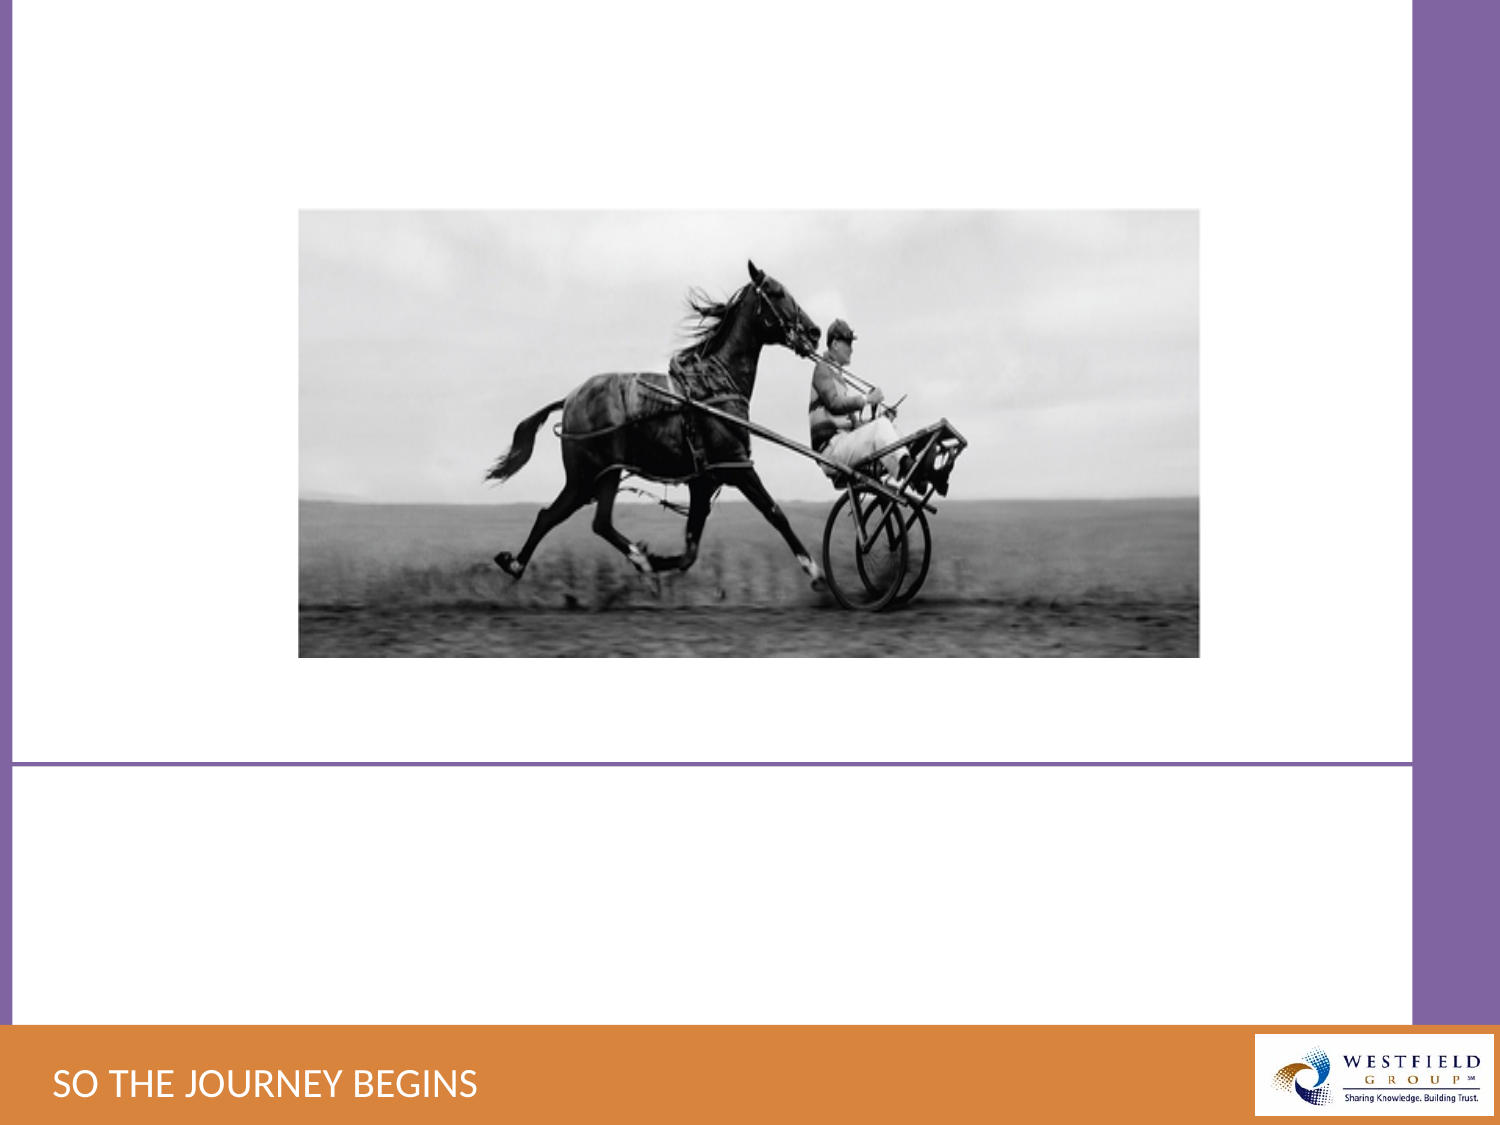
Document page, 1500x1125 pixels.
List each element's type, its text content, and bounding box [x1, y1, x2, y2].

picture [298, 207, 1202, 658]
text_box So the Journey begins [37, 1037, 1225, 1125]
picture [1255, 1034, 1494, 1116]
